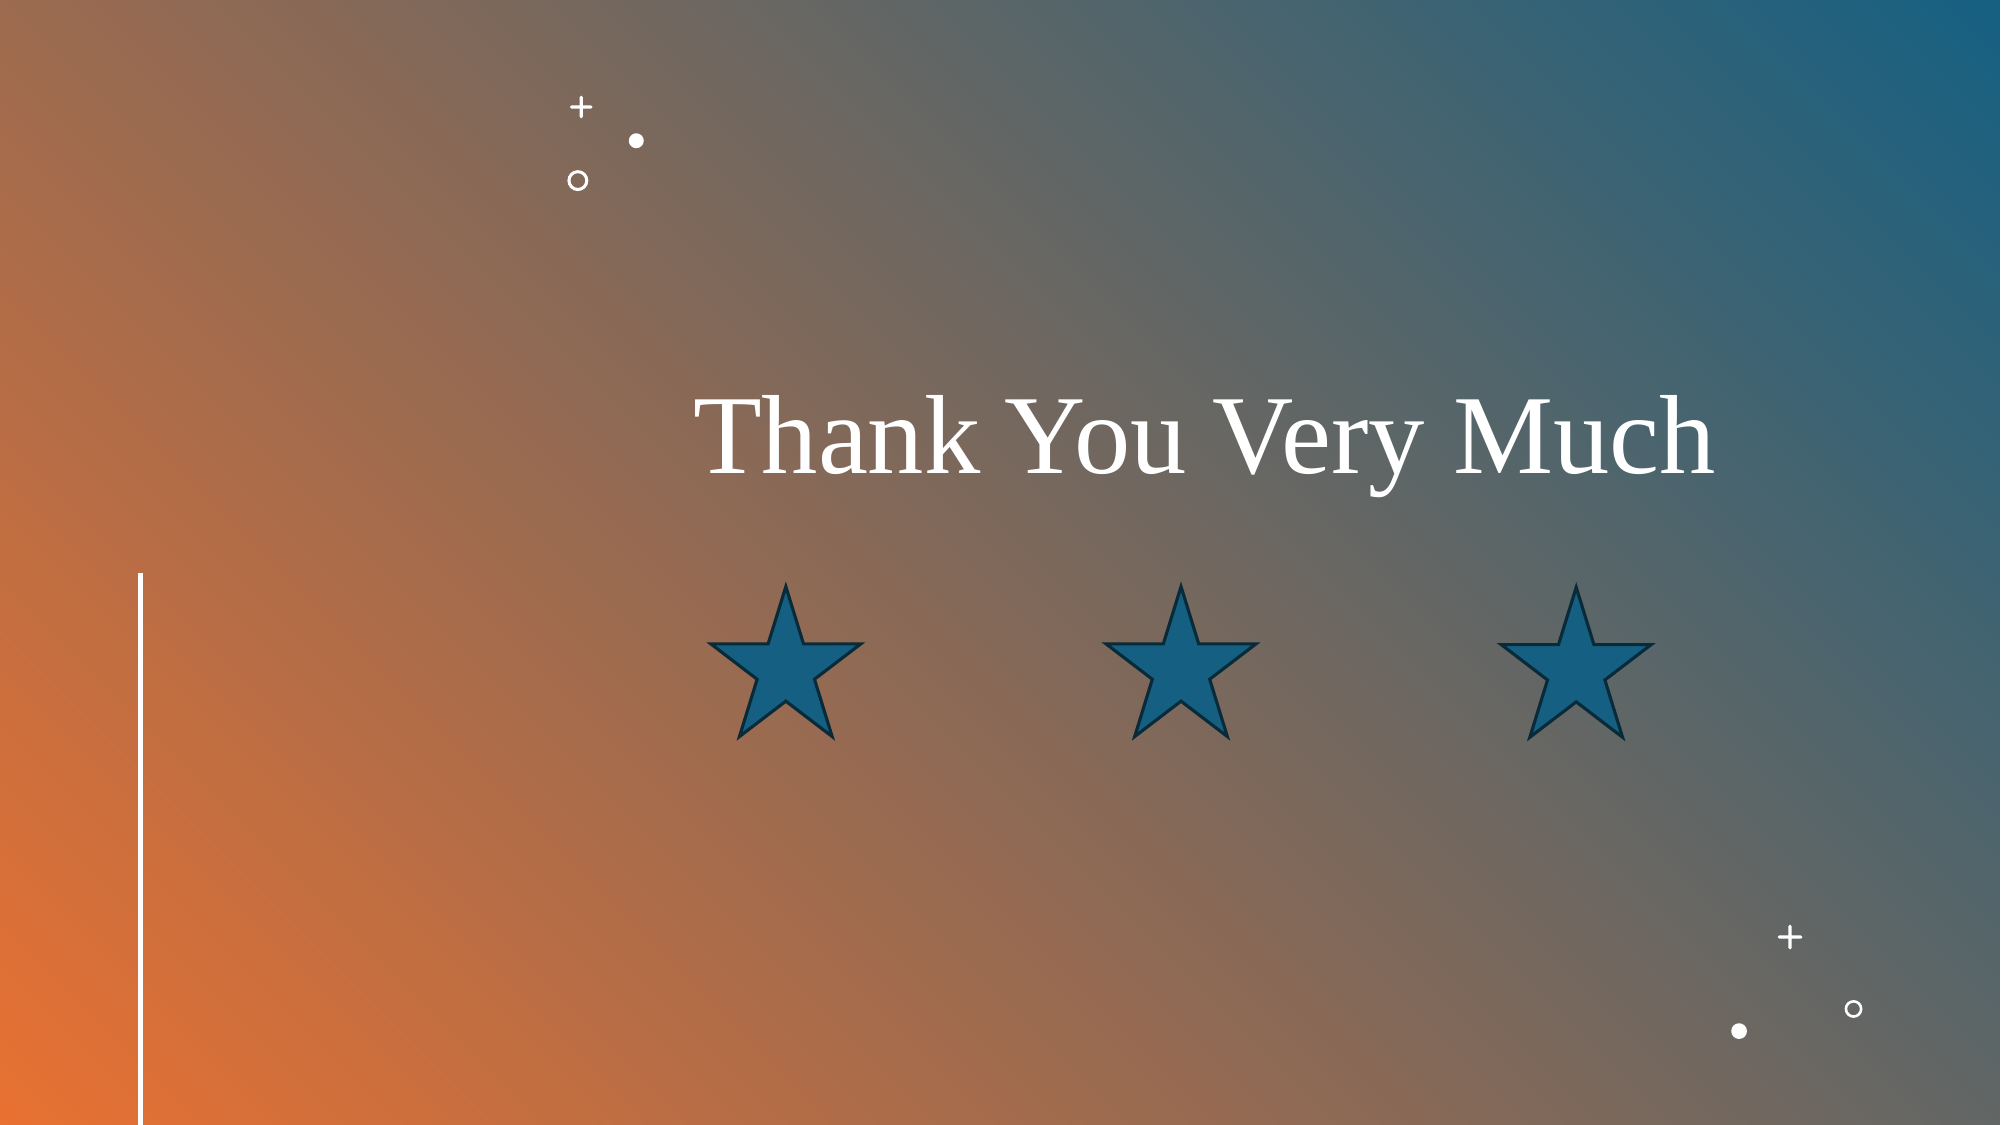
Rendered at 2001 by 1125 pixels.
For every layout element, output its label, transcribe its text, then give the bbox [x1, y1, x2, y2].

text_box [1101, 581, 1261, 741]
text_box [1777, 924, 1803, 950]
text_box [1844, 1000, 1863, 1018]
text_box [567, 170, 589, 192]
text_box [569, 95, 593, 119]
text_box [628, 133, 644, 149]
text_box [1496, 581, 1656, 742]
title Thank You Very Much [567, 368, 1732, 575]
text_box [706, 581, 866, 741]
text_box [1731, 1023, 1747, 1039]
text_box [0, 0, 2000, 1125]
